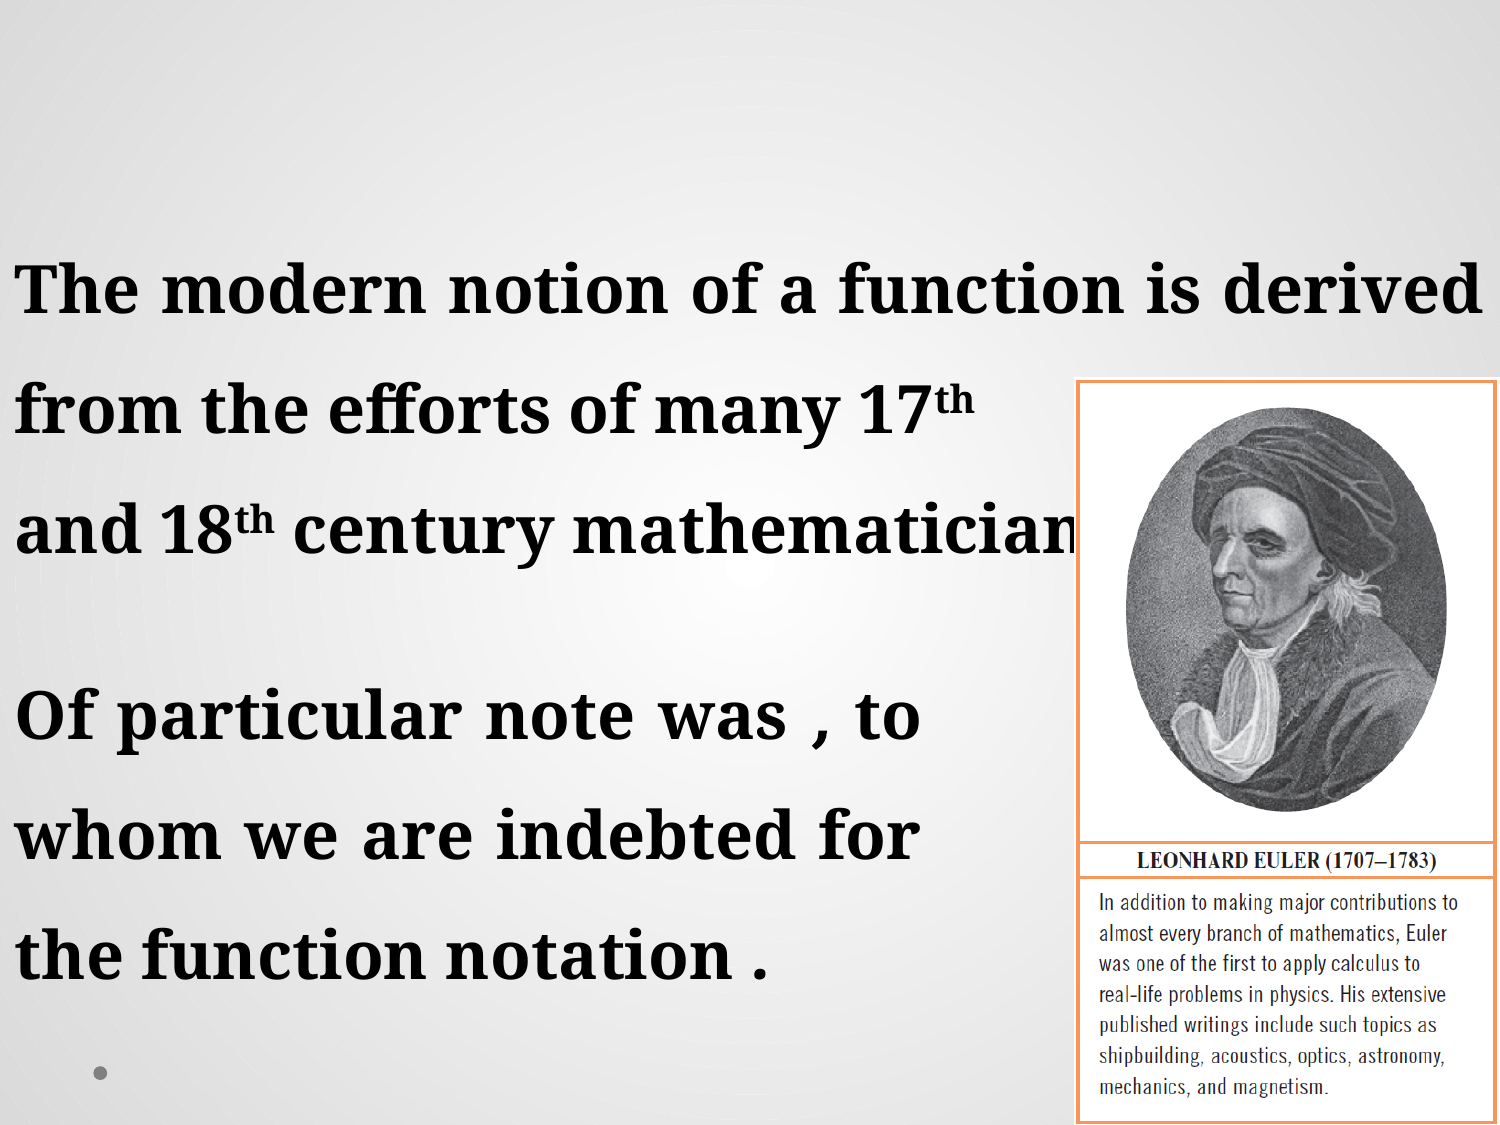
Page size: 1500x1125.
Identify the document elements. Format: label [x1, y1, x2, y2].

picture [1074, 376, 1500, 1125]
